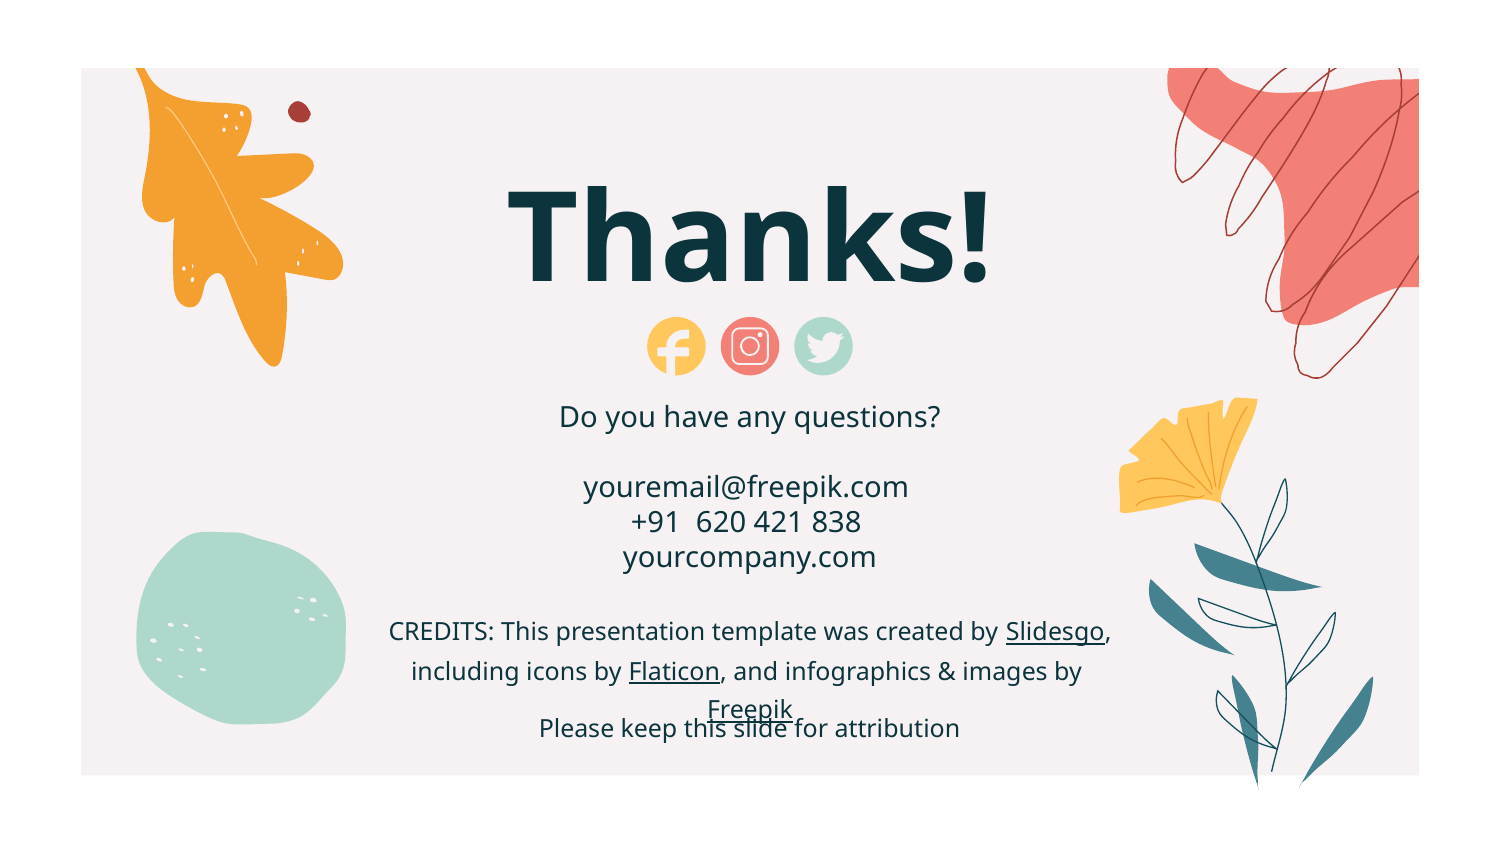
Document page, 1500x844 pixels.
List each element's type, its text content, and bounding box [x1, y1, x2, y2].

title Thanks! [251, 158, 1249, 322]
text_box Please keep this slide for attribution [520, 692, 979, 735]
subtitle Do you have any questions? youremail@freepik.com +91 620 421 838 yourcompany.com [395, 383, 1105, 547]
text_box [720, 316, 780, 376]
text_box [794, 316, 853, 376]
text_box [646, 316, 706, 376]
